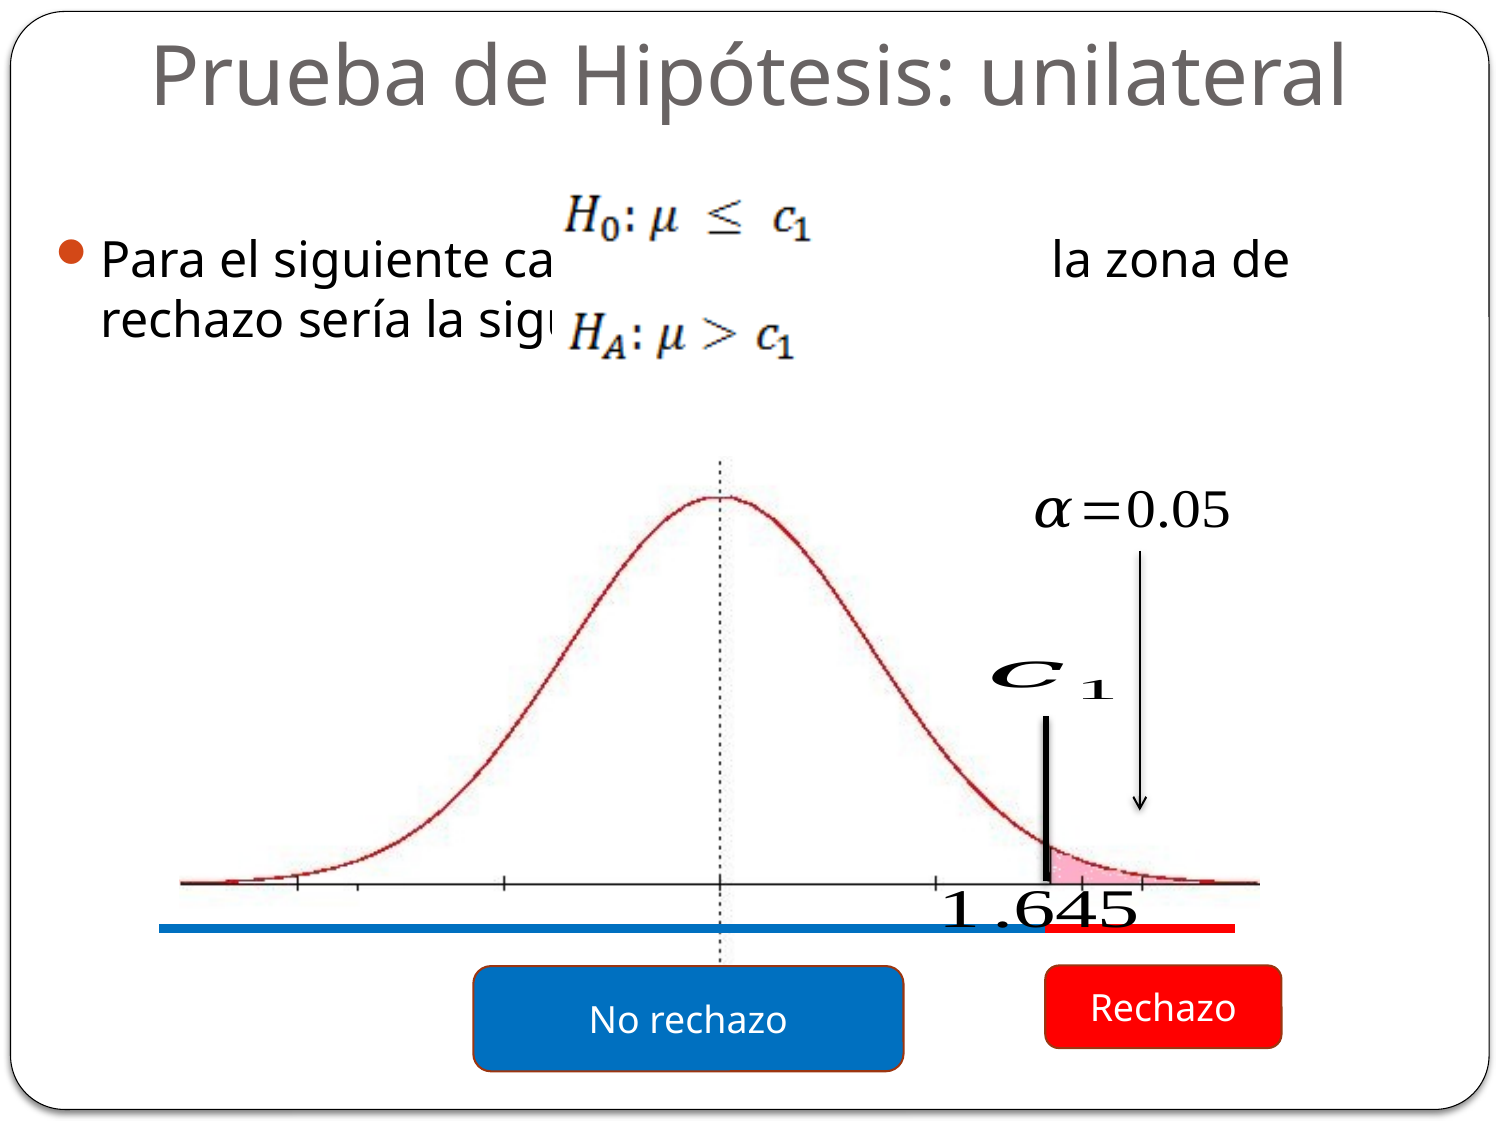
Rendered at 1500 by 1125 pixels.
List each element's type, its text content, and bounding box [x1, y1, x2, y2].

list Para el siguiente caso, la zona de rechazo sería la siguiente. [40, 219, 1316, 970]
text_box No rechazo [472, 1011, 905, 1073]
picture [179, 455, 1260, 1003]
text_box Rechazo [1044, 964, 1283, 1050]
text_box Prueba de Hipótesis: unilateral [0, 7, 1500, 138]
picture [552, 184, 825, 374]
